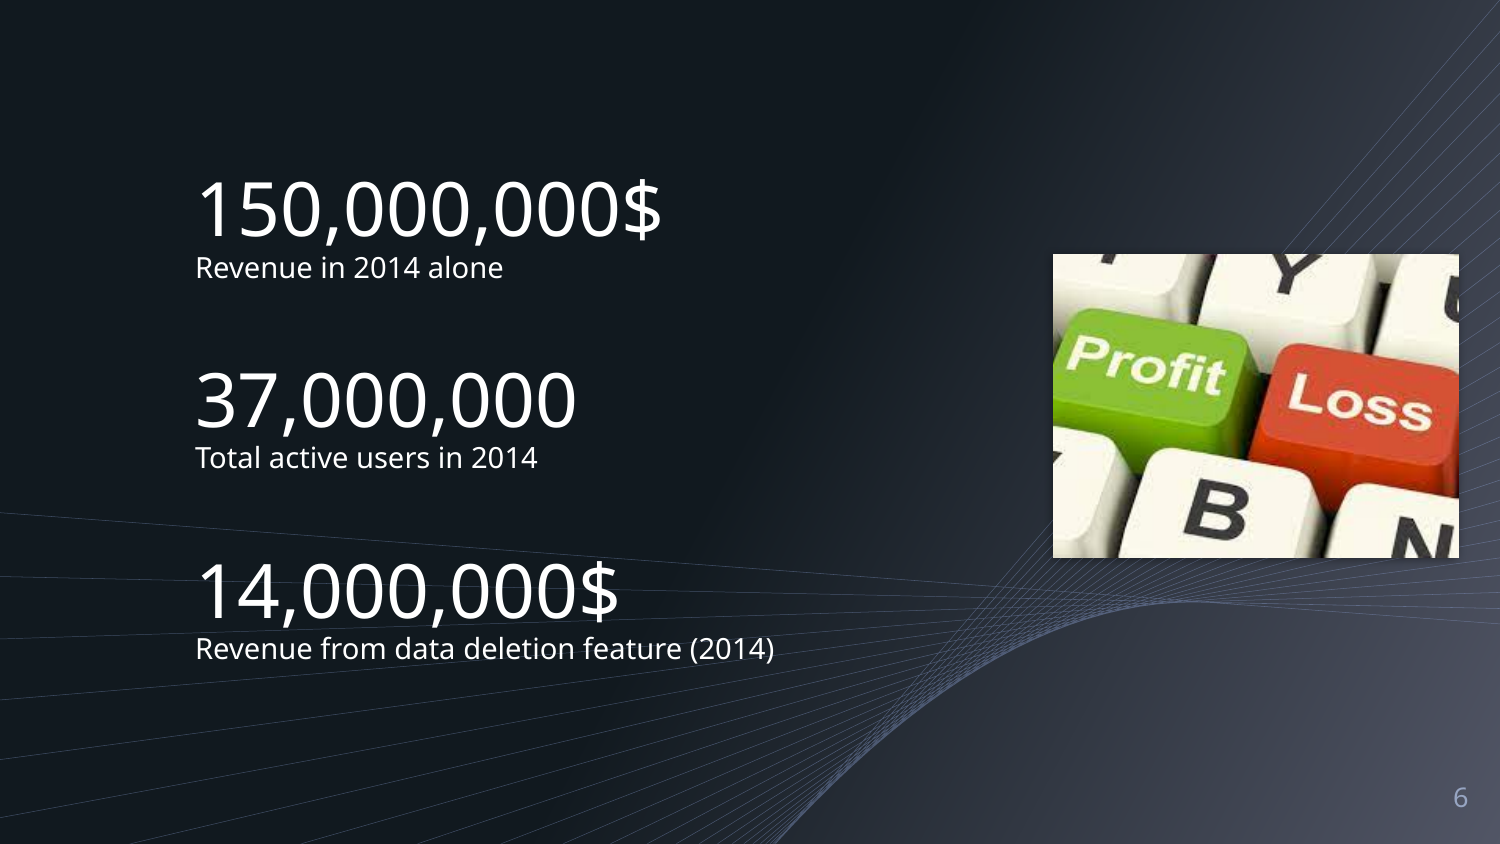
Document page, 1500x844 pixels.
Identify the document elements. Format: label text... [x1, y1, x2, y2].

picture [1053, 253, 1459, 558]
subtitle Revenue in 2014 alone [195, 244, 1305, 320]
subtitle Total active users in 2014 [195, 434, 1046, 511]
slide_number ‹#› [1378, 766, 1469, 832]
subtitle Revenue from data deletion feature (2014) [195, 625, 1305, 702]
title 150,000,000$ [195, 177, 1305, 244]
title 14,000,000$ [195, 558, 1305, 625]
title 37,000,000 [195, 367, 1046, 434]
